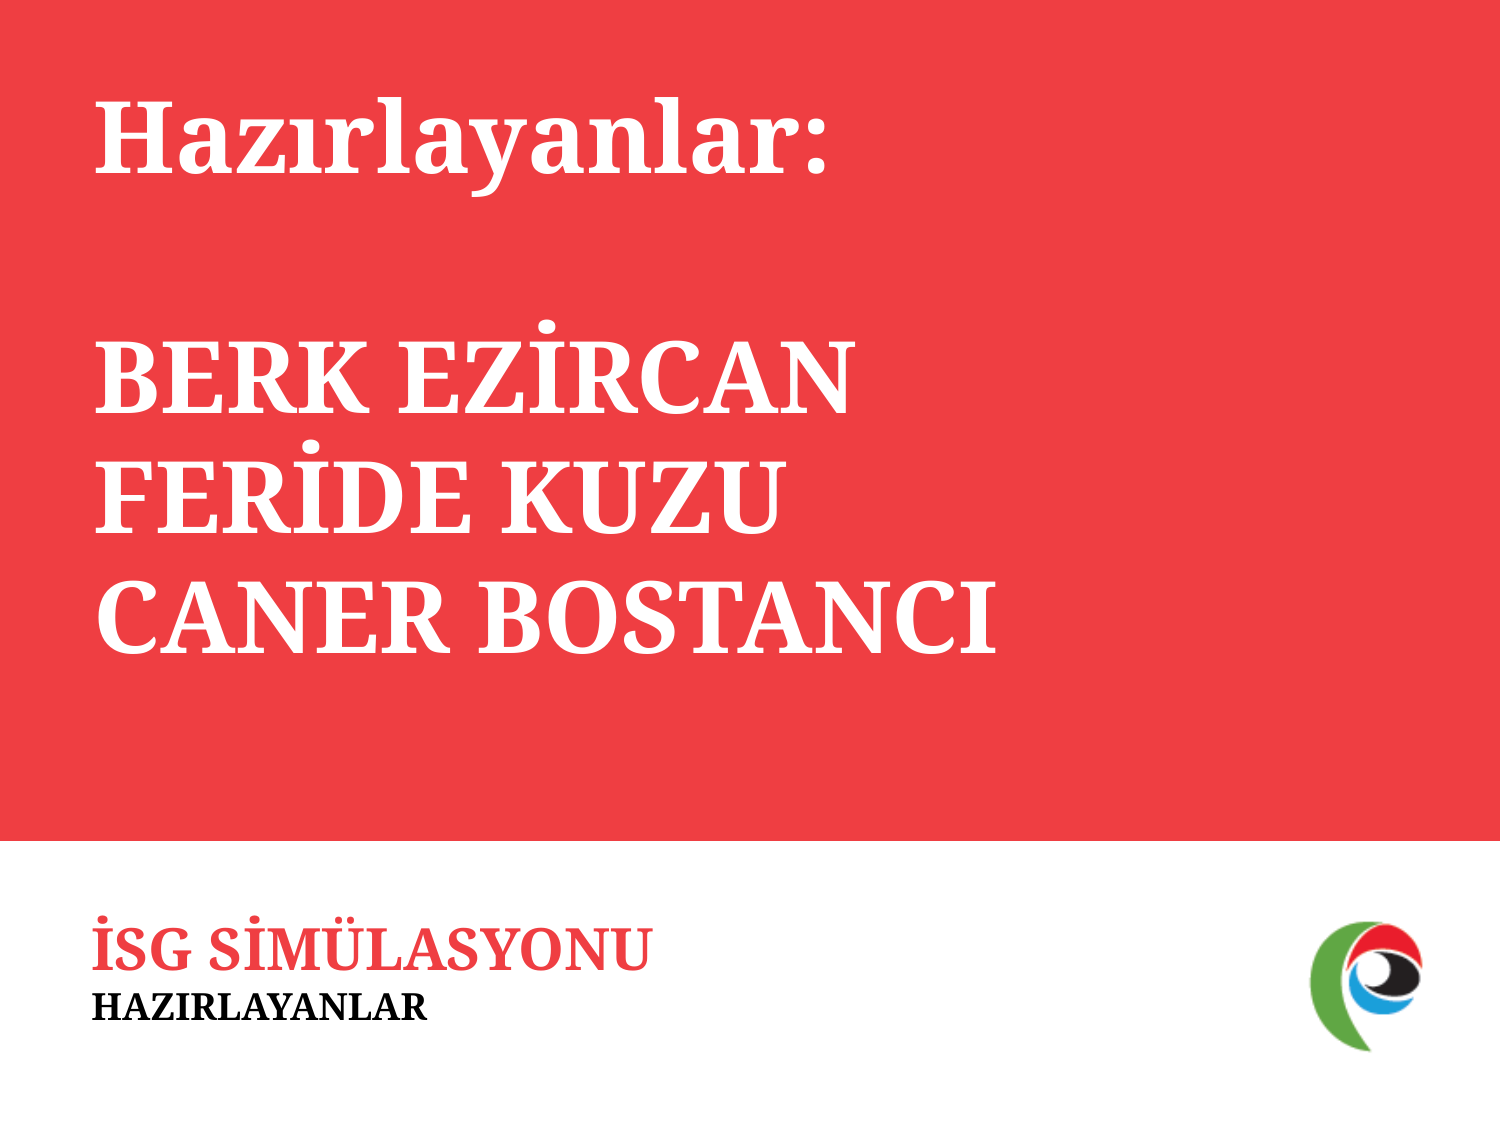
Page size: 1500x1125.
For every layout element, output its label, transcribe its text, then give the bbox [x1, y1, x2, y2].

picture [1227, 862, 1481, 1098]
title Hazırlayanlar: BERK EZİRCAN FERİDE KUZU CANER BOSTANCI [78, 66, 1354, 763]
text_box İSG SİMÜLASYONU HAZIRLAYANLAR [76, 905, 827, 1035]
